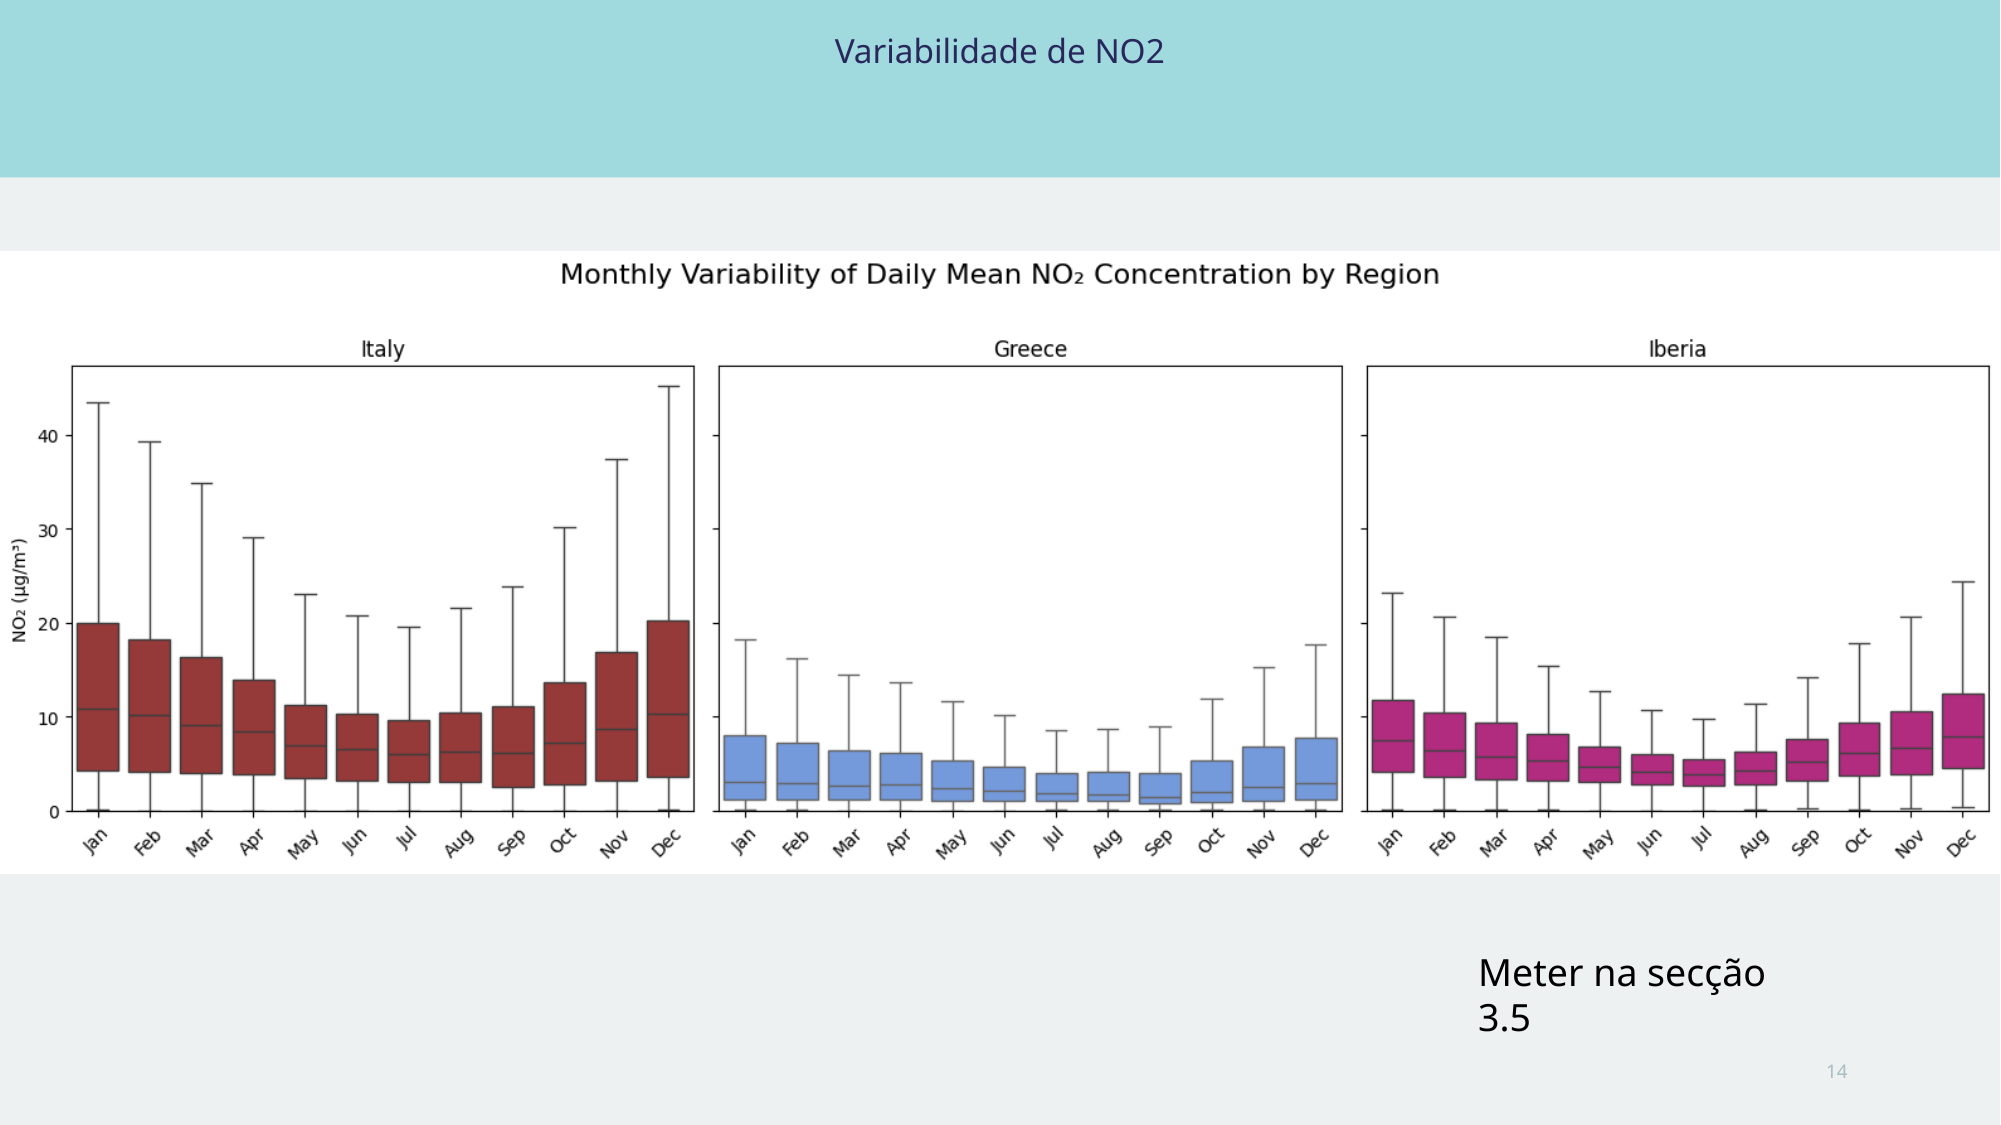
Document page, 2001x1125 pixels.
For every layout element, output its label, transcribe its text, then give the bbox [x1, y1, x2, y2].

picture [0, 251, 2000, 874]
text_box Meter na secção 3.5 [1463, 941, 1812, 1047]
list Variabilidade de NO2 [0, 22, 2000, 154]
slide_number 14 [1412, 1042, 1863, 1103]
